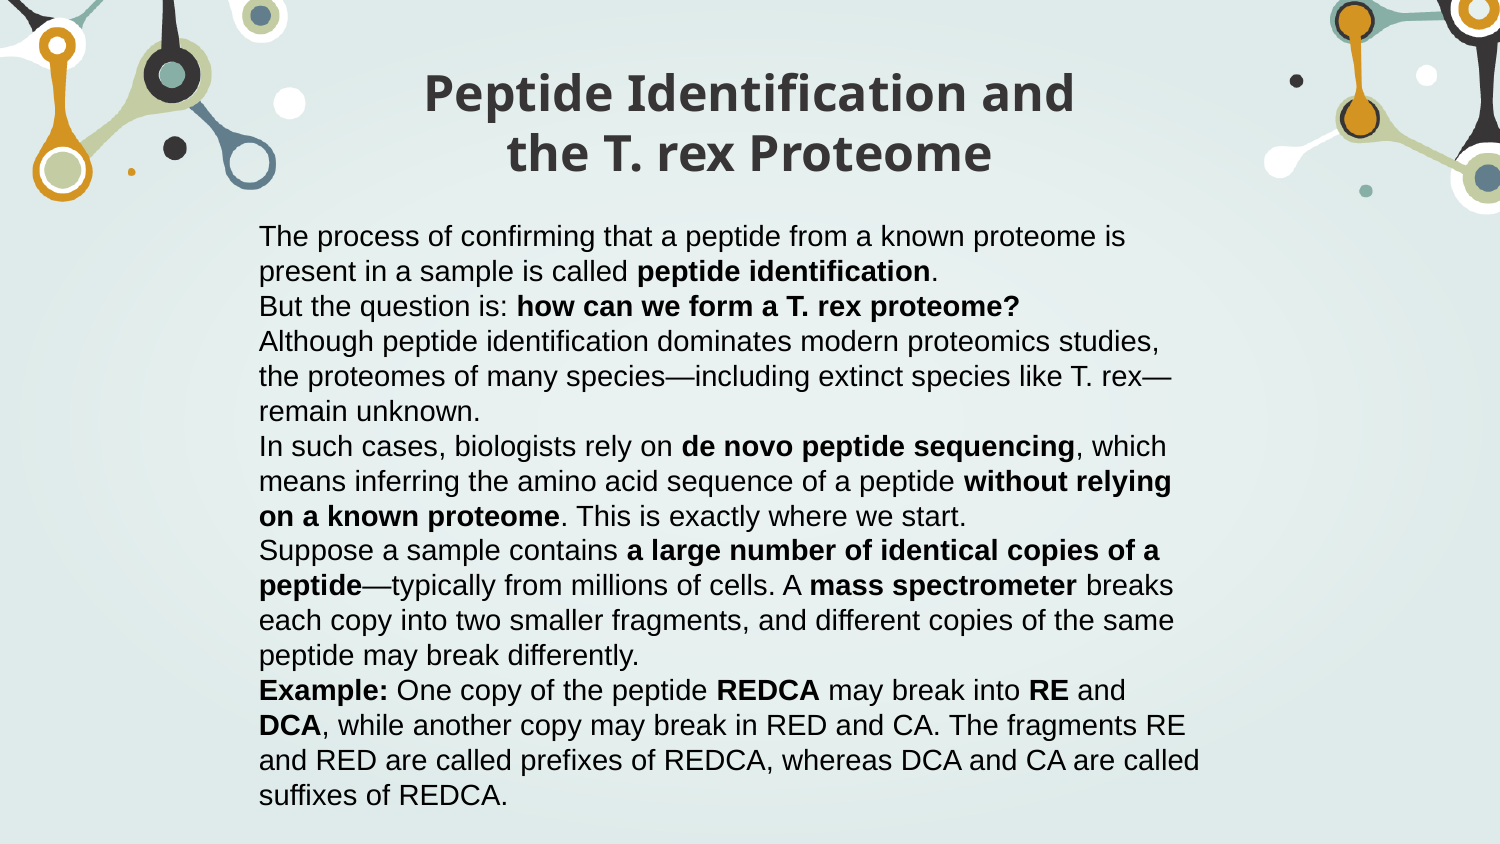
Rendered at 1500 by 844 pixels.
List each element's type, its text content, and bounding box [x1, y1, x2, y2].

picture [0, 0, 1500, 844]
text_box The process of confirming that a peptide from a known proteome is present in a sample is called peptide identification. But the question is: how can we form a T. rex proteome? Although peptide identification dominates modern proteomics studies, the proteomes of many species—including extinct species like T. rex—remain unknown. In such cases, biologists rely on de novo peptide sequencing, which means inferring the amino acid sequence of a peptide without relying on a known proteome. This is exactly where we start. Suppose a sample contains a large number of identical copies of a peptide—typically from millions of cells. A mass spectrometer breaks each copy into two smaller fragments, and different copies of the same peptide may break differently. Example: One copy of the peptide REDCA may break into RE and DCA, while another copy may break in RED and CA. The fragments RE and RED are called prefixes of REDCA, whereas DCA and CA are called suffixes of REDCA. [243, 209, 1218, 844]
title Peptide Identification and the T. rex Proteome [397, 46, 1103, 150]
